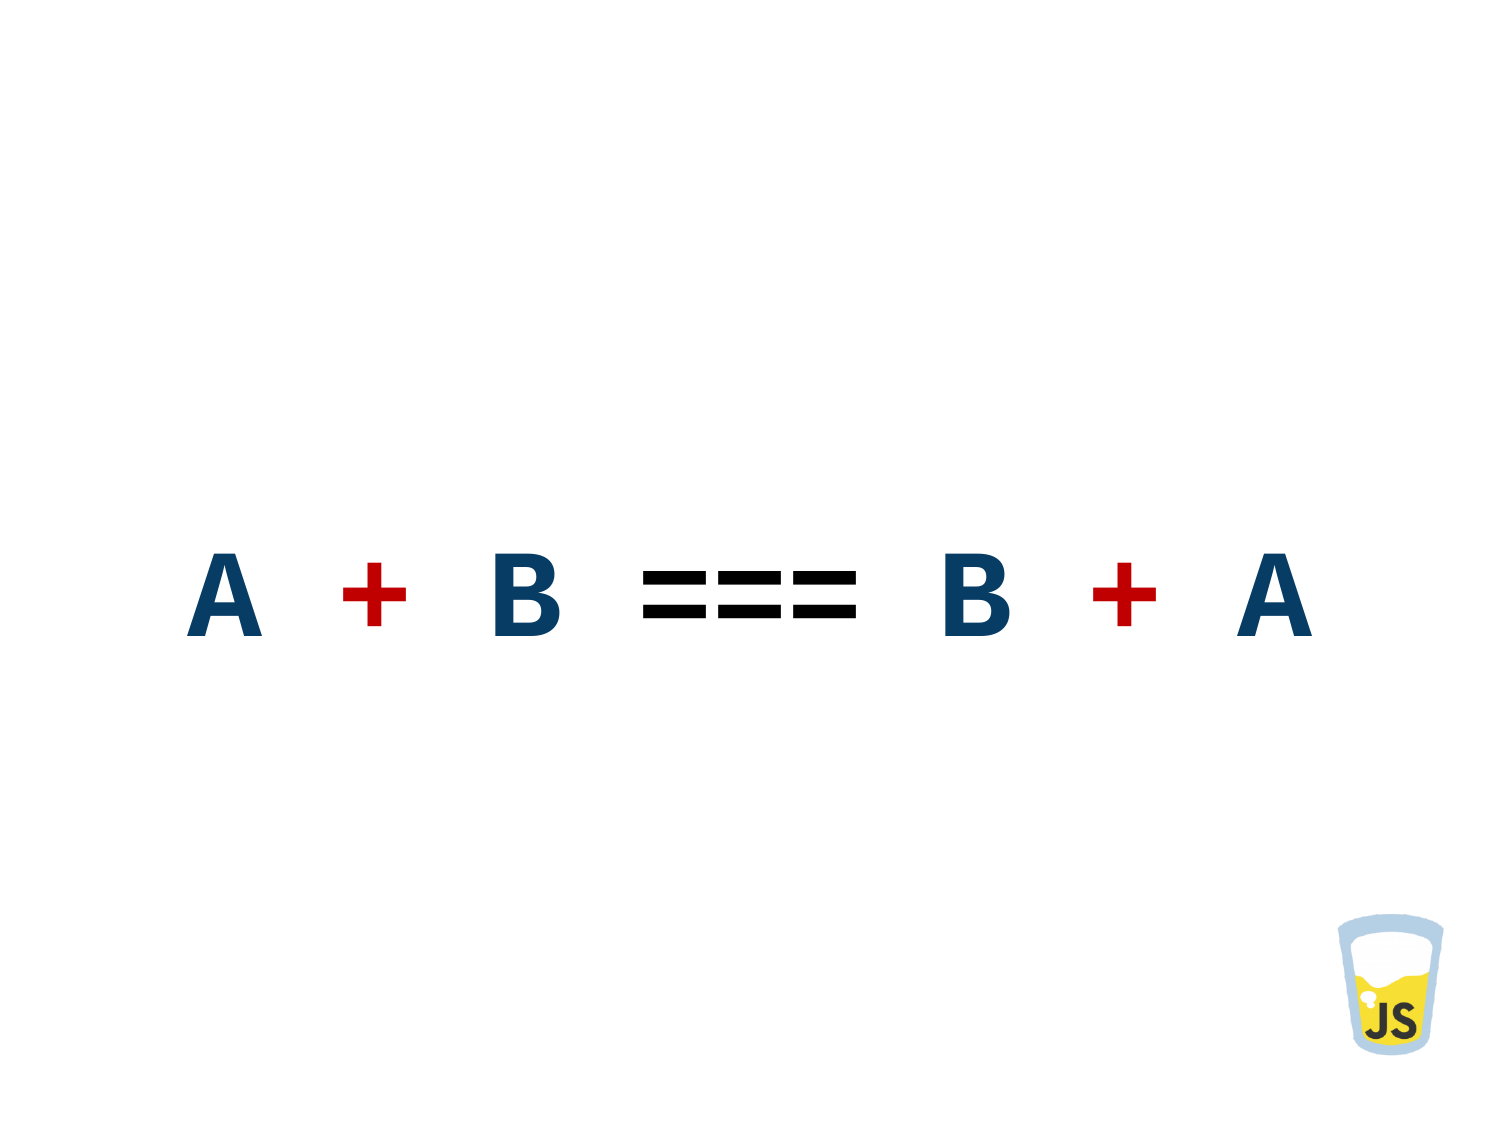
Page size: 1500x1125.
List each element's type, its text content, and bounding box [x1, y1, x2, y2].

picture [1318, 912, 1463, 1057]
text_box A + B === B + A [87, 504, 1413, 670]
